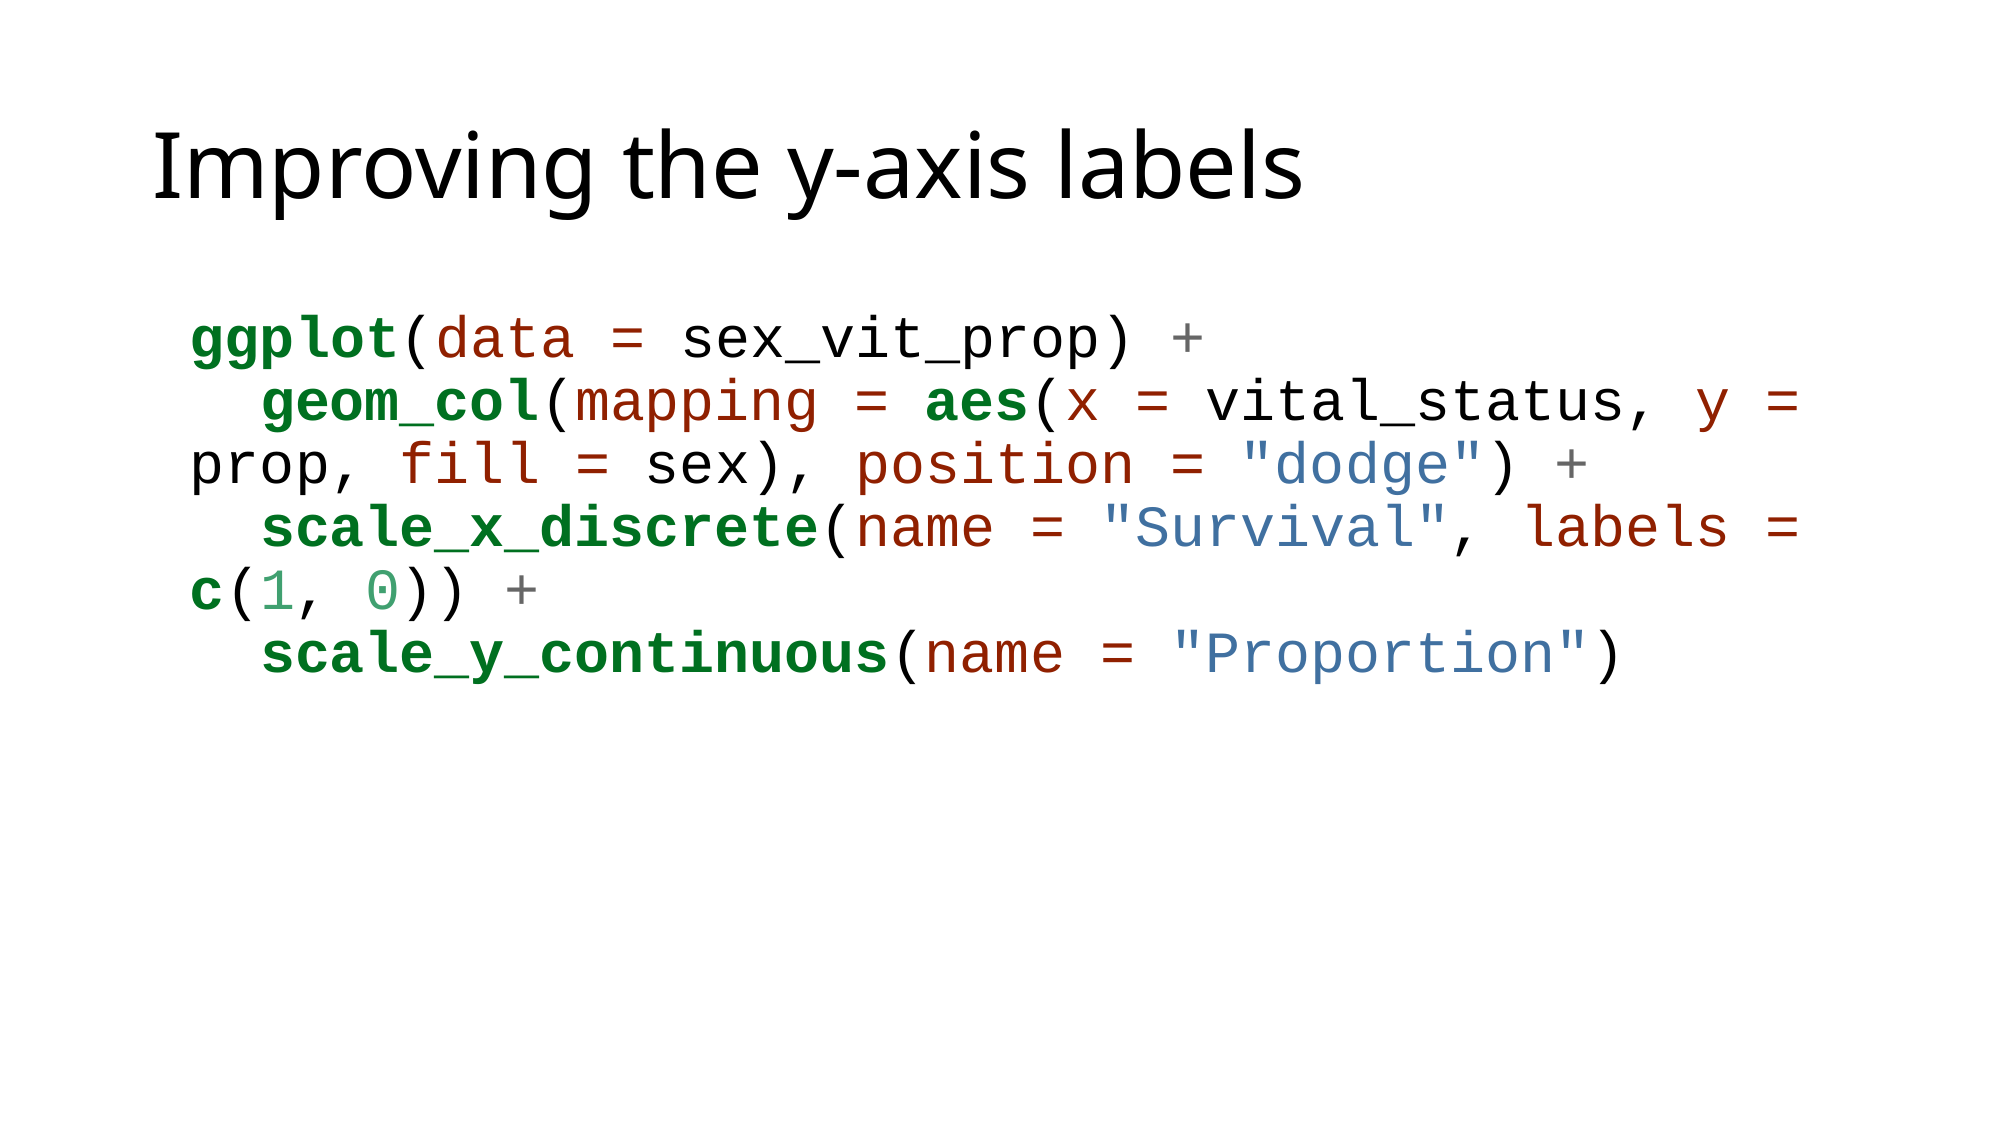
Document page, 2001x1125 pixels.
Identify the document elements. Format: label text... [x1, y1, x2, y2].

title Improving the y-axis labels [137, 59, 1863, 278]
list ggplot(data = sex_vit_prop) + geom_col(mapping = aes(x = vital_status, y = prop, fill = sex), position = "dodge") + scale_x_discrete(name = "Survival", labels = c(1, 0)) + scale_y_continuous(name = "Proportion") [137, 299, 1863, 1014]
